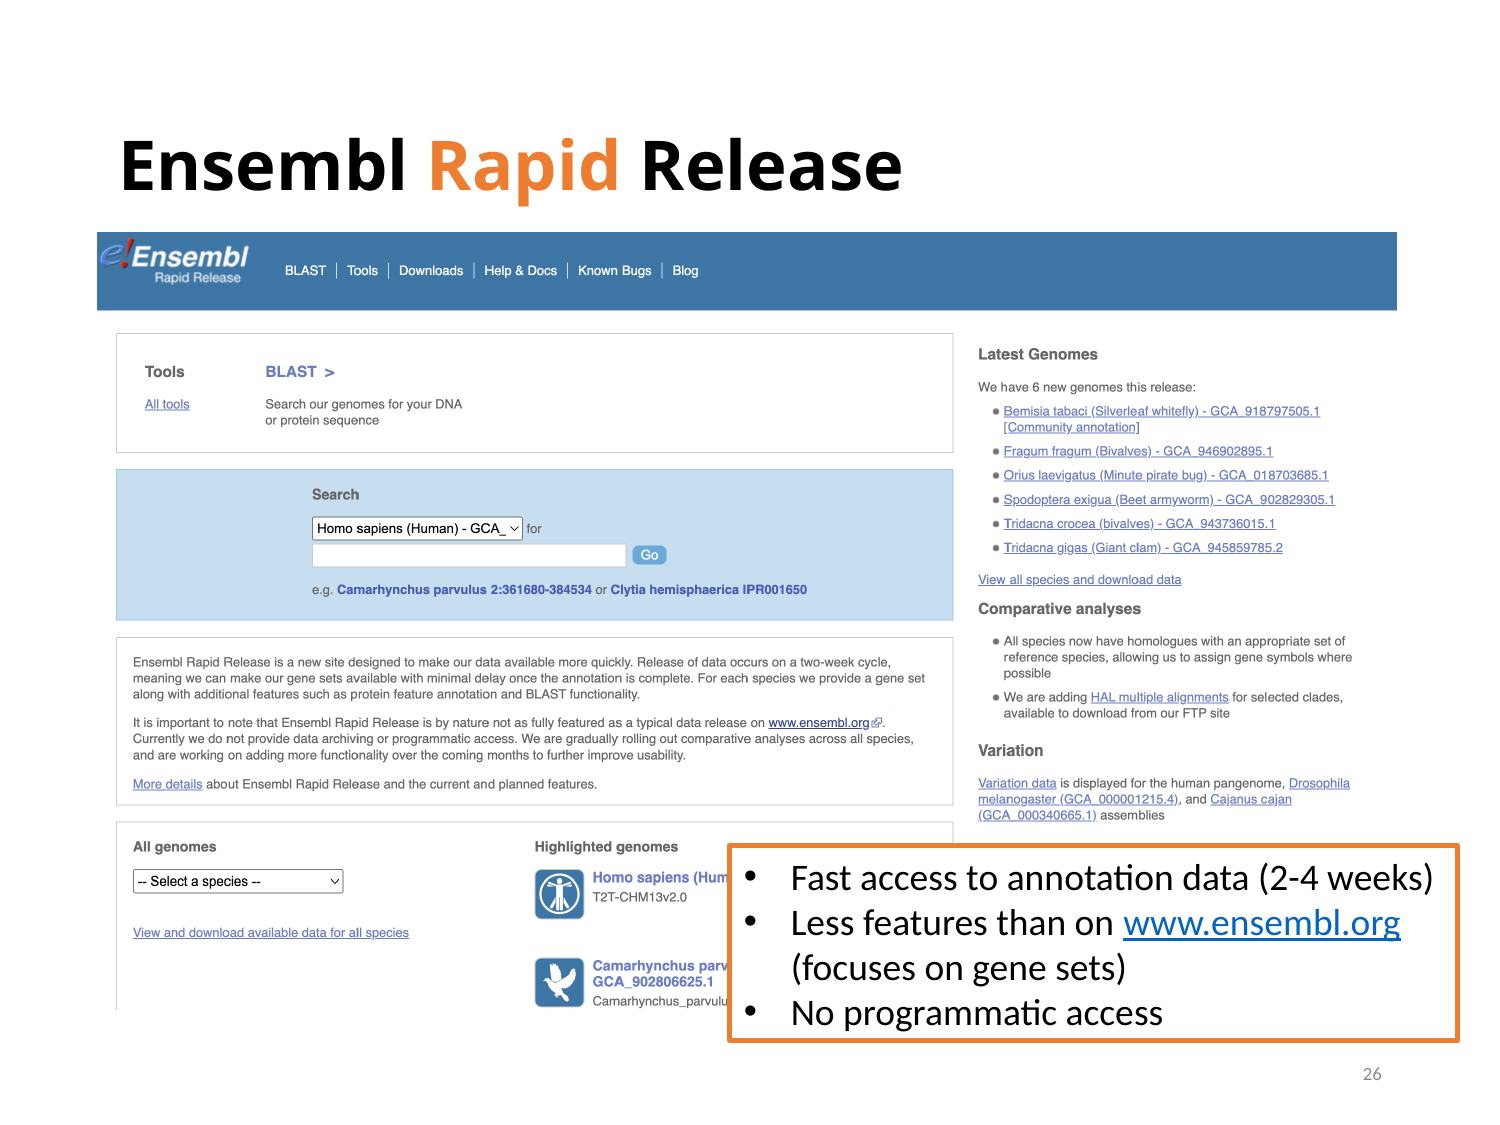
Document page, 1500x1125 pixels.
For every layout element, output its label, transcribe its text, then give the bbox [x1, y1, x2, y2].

slide_number 26 [1059, 1042, 1397, 1103]
text_box Fast access to annotation data (2-4 weeks) Less features than on www.ensembl.org (focuses on gene sets) No programmatic access [729, 845, 1458, 1041]
title Ensembl Rapid Release [103, 59, 1397, 232]
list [97, 232, 1397, 1010]
